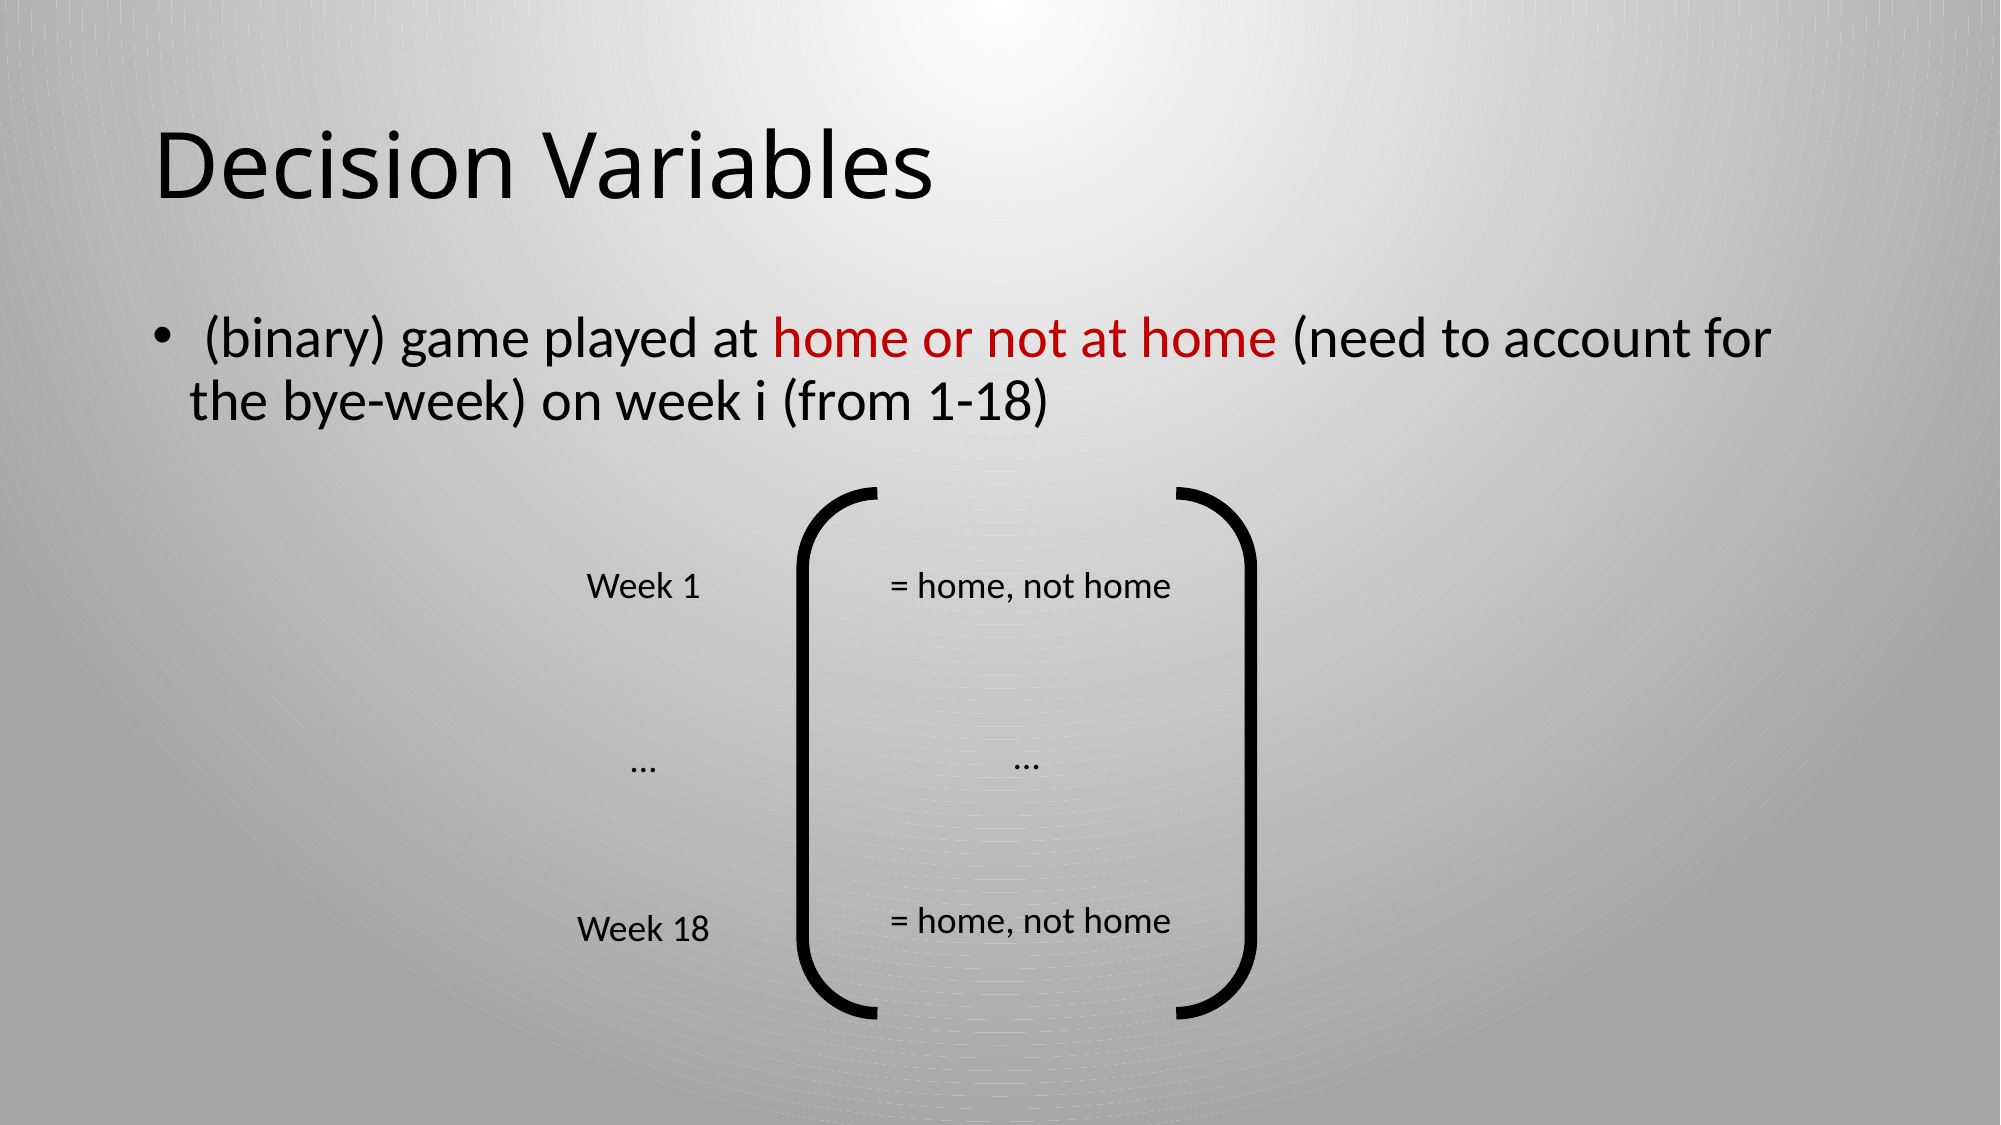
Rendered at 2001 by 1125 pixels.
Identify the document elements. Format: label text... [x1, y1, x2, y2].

text_box … [549, 727, 738, 788]
text_box [802, 492, 1252, 1014]
text_box Week 18 [549, 896, 738, 957]
text_box Week 1 [549, 554, 738, 614]
title Decision Variables [137, 59, 1863, 278]
